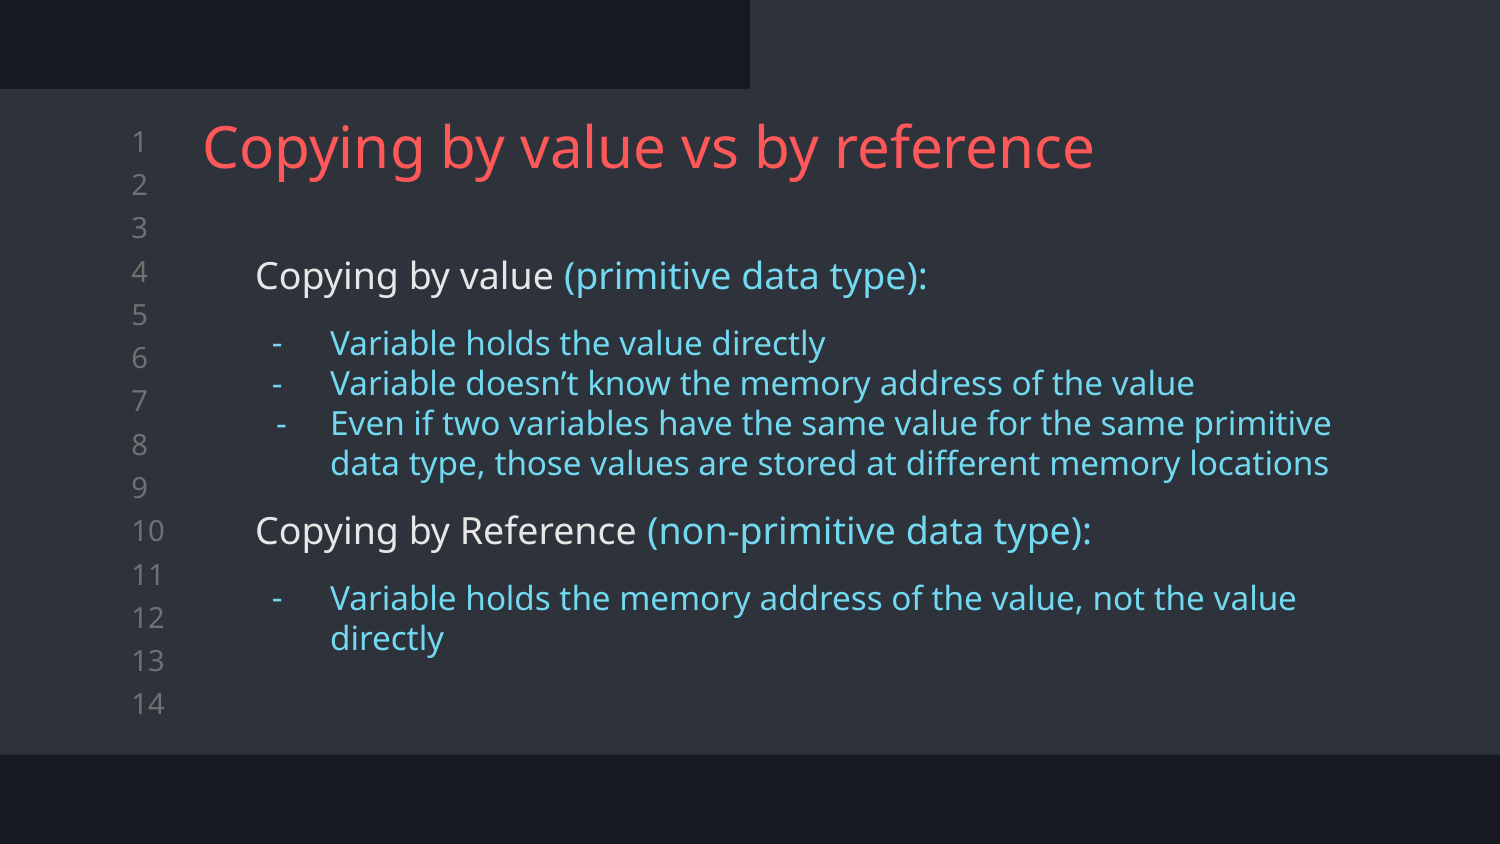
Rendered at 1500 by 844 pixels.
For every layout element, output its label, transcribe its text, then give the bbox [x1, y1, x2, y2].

list Copying by value (primitive data type): Variable holds the value directly Variable doesn’t know the memory address of the value Even if two variables have the same value for the same primitive data type, those values are stored at different memory locations Copying by Reference (non-primitive data type): Variable holds the memory address of the value, not the value directly [240, 174, 1384, 735]
title Copying by value vs by reference [187, 95, 1384, 185]
